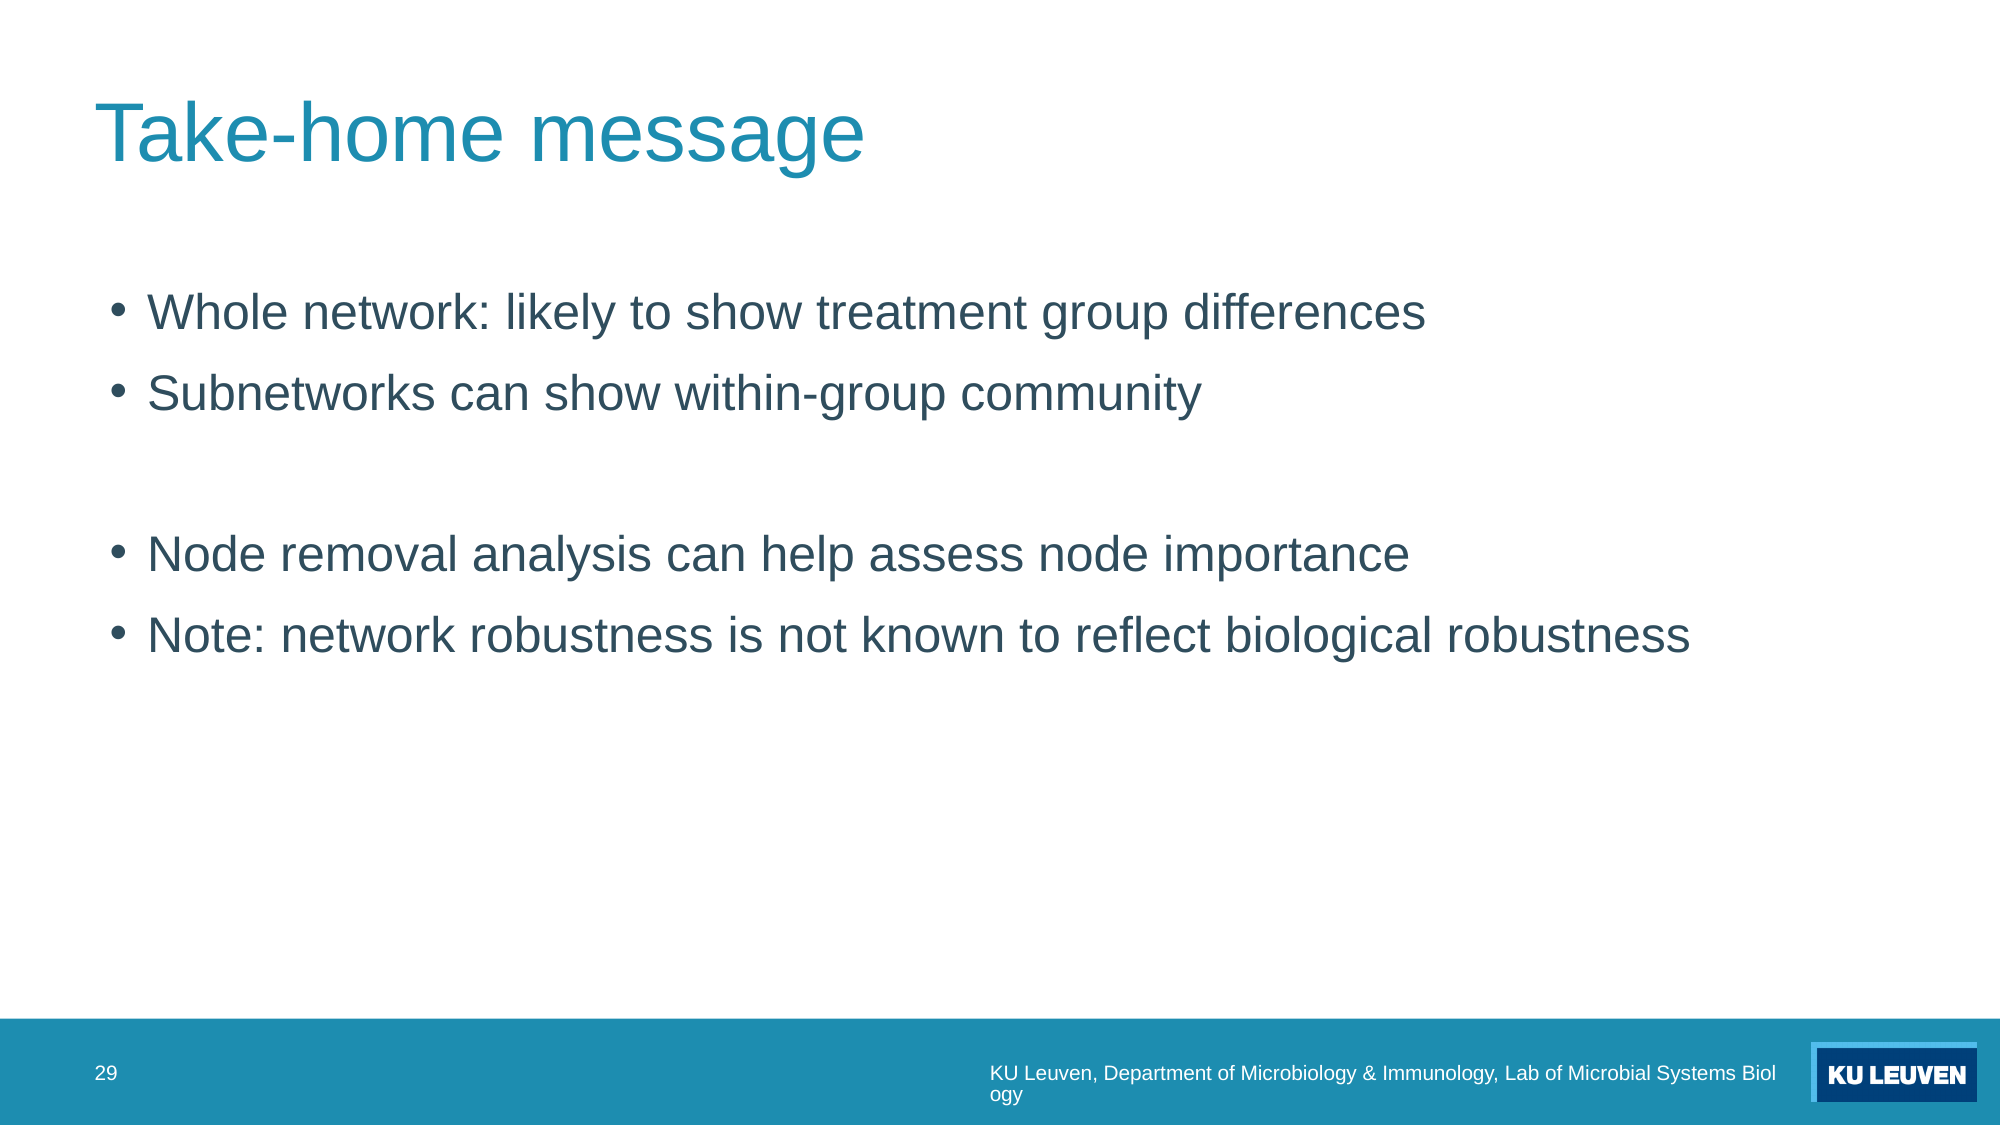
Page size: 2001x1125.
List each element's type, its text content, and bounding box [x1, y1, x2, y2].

slide_number 29 [94, 1018, 201, 1125]
footer KU Leuven, Department of Microbiology & Immunology, Lab of Microbial Systems Biology [989, 1018, 1809, 1125]
picture [1811, 1042, 1977, 1102]
title Take-home message [94, 33, 1906, 223]
list Whole network: likely to show treatment group differences Subnetworks can show within-group community Node removal analysis can help assess node importance Note: network robustness is not known to reflect biological robustness [94, 271, 1906, 1004]
